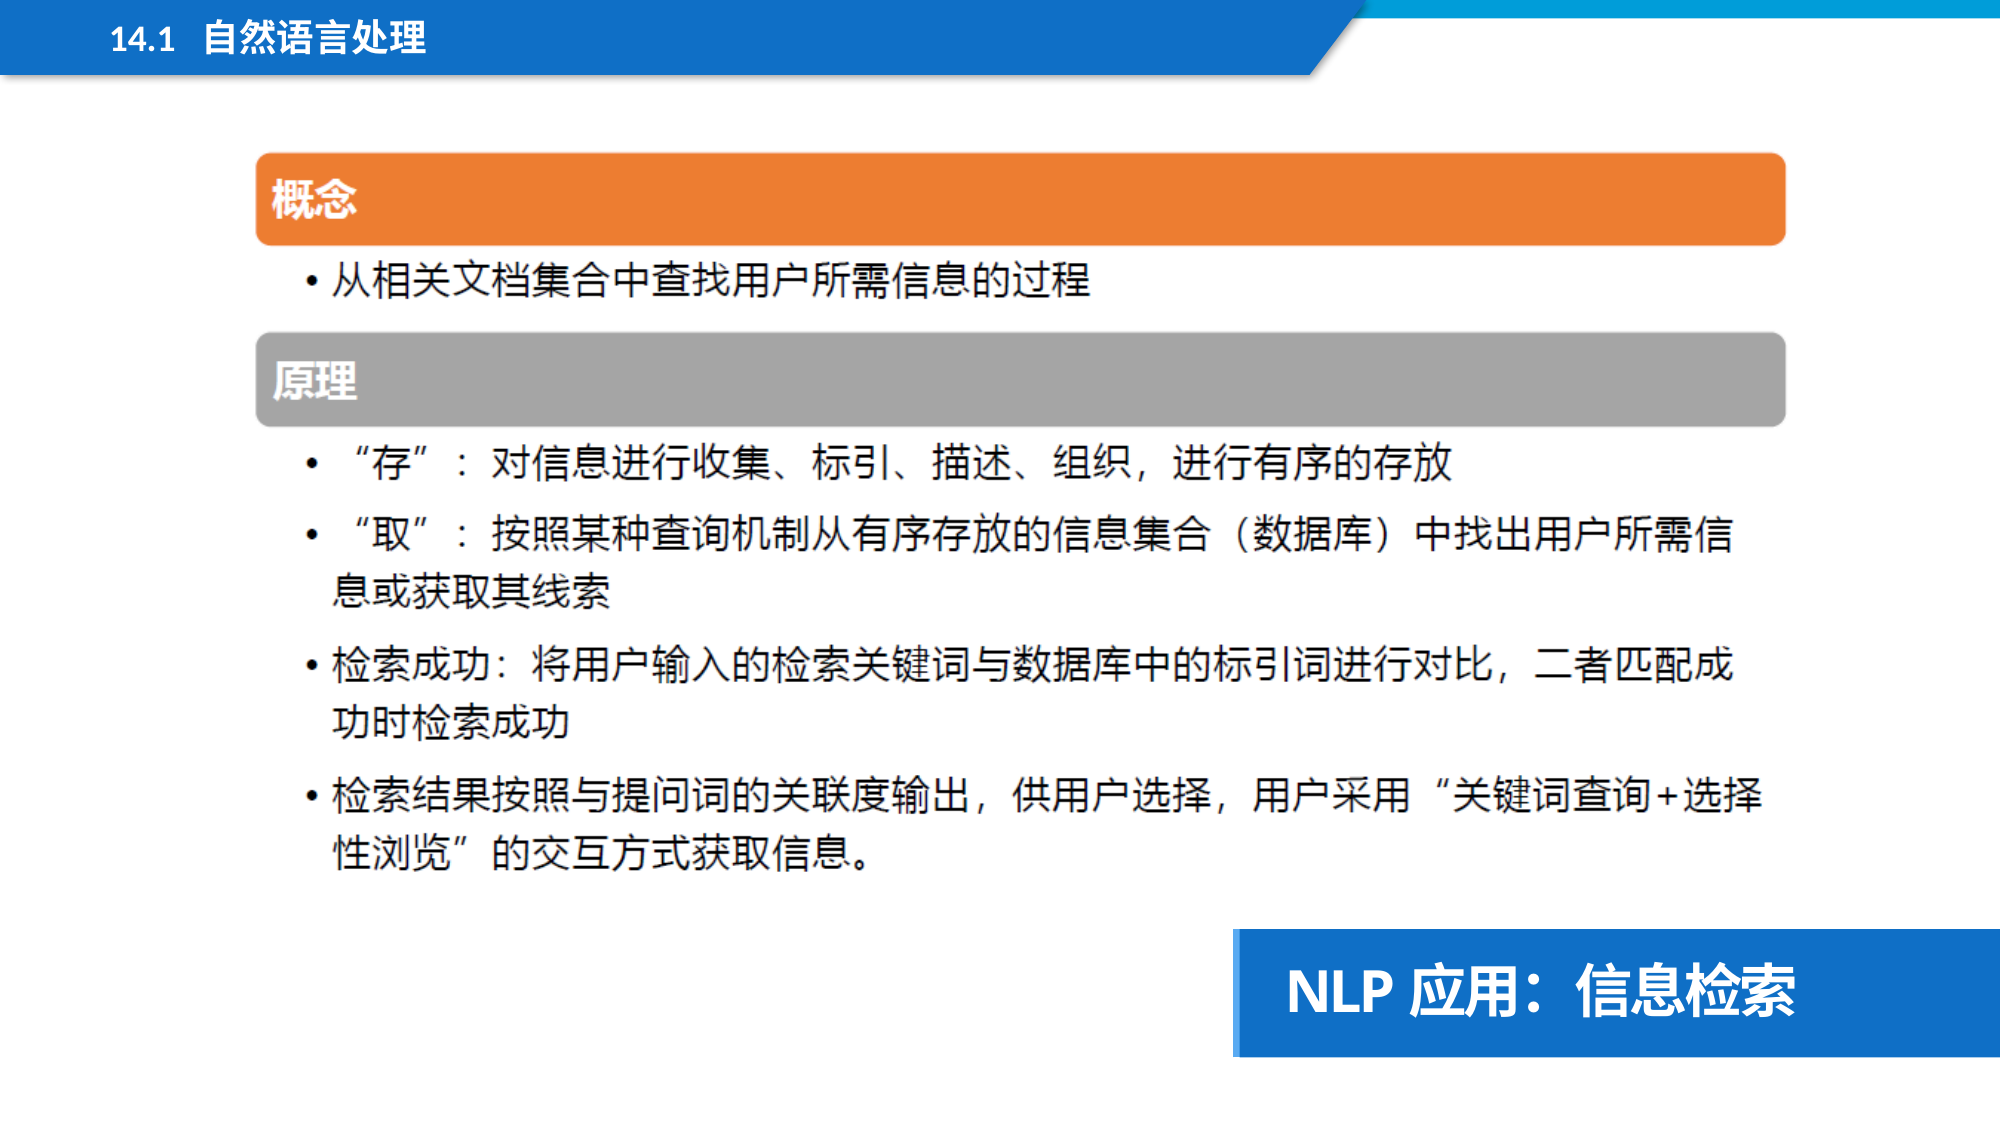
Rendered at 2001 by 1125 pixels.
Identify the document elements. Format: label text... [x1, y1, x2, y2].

list NLP应用：信息检索 [1239, 929, 2000, 1058]
list 14.1 自然语言处理 [93, 11, 1138, 68]
picture [192, 127, 1808, 912]
